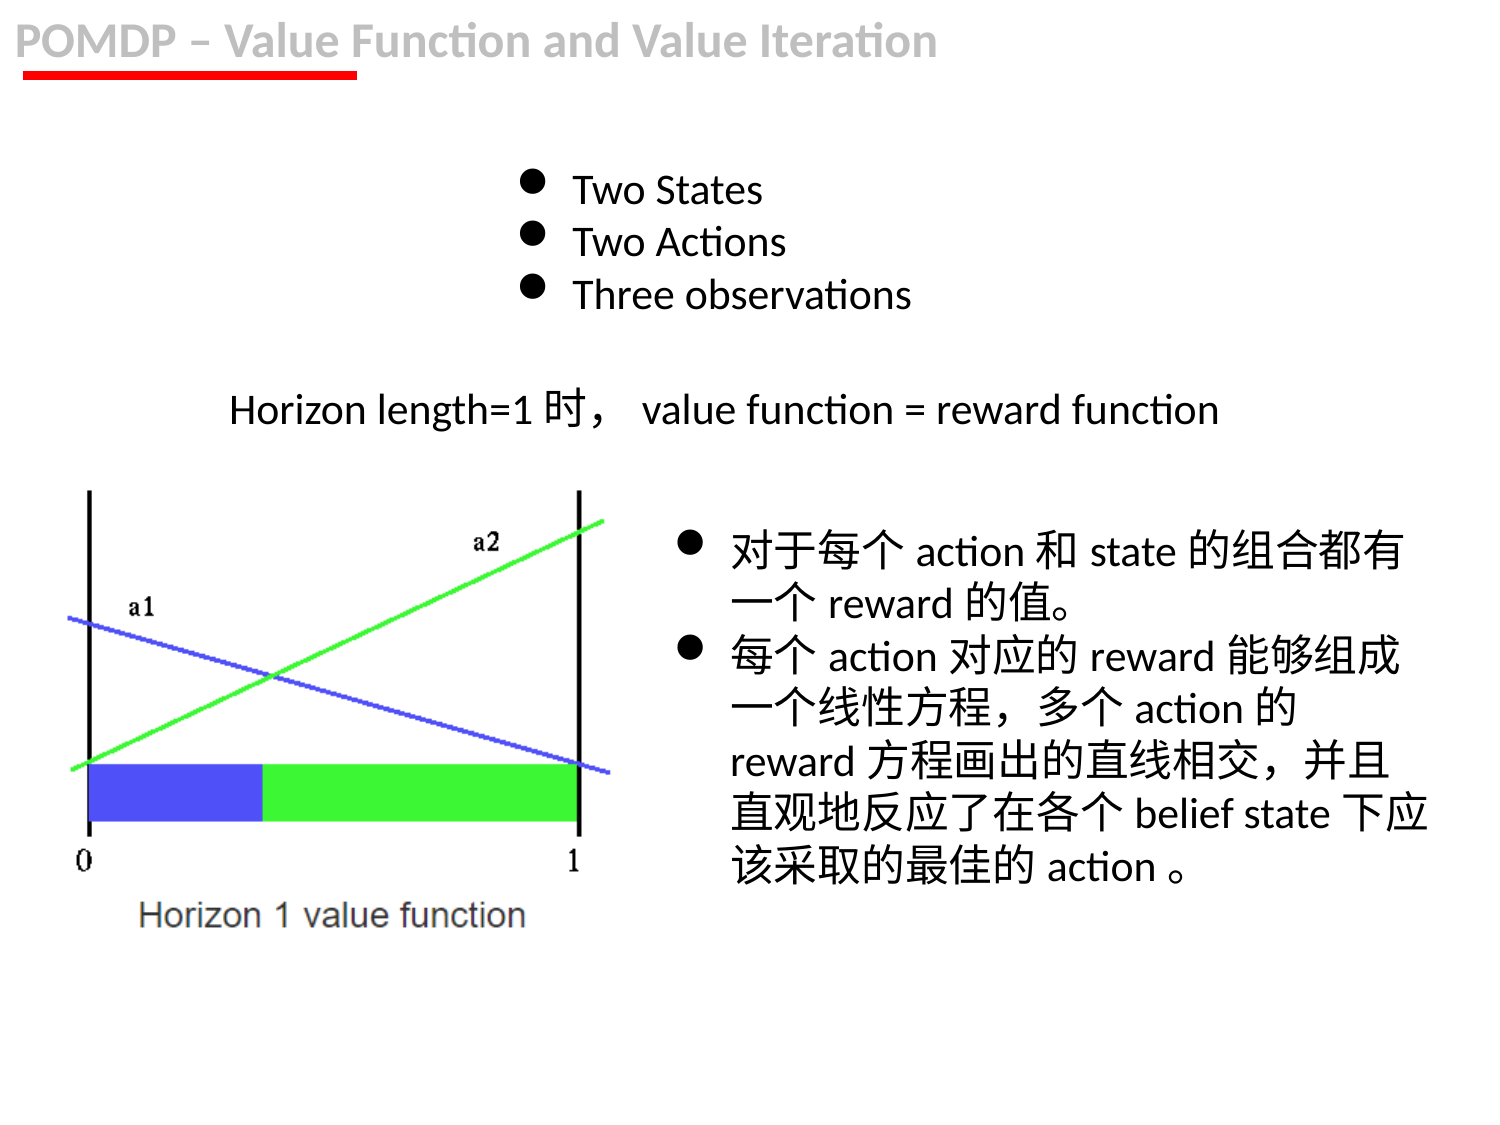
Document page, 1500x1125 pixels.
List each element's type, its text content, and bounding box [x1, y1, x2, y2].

picture [49, 457, 625, 958]
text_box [0, 0, 1293, 76]
text_box Horizon length=1时，value function = reward function [214, 372, 1295, 441]
text_box Two States Two Actions Three observations [501, 153, 1007, 372]
text_box 对于每个action和state的组合都有一个reward的值。 每个action对应的reward能够组成一个线性方程，多个action的reward方程画出的直线相交，并且直观地反应了在各个belief state下应该采取的最佳的action。 [659, 514, 1448, 898]
